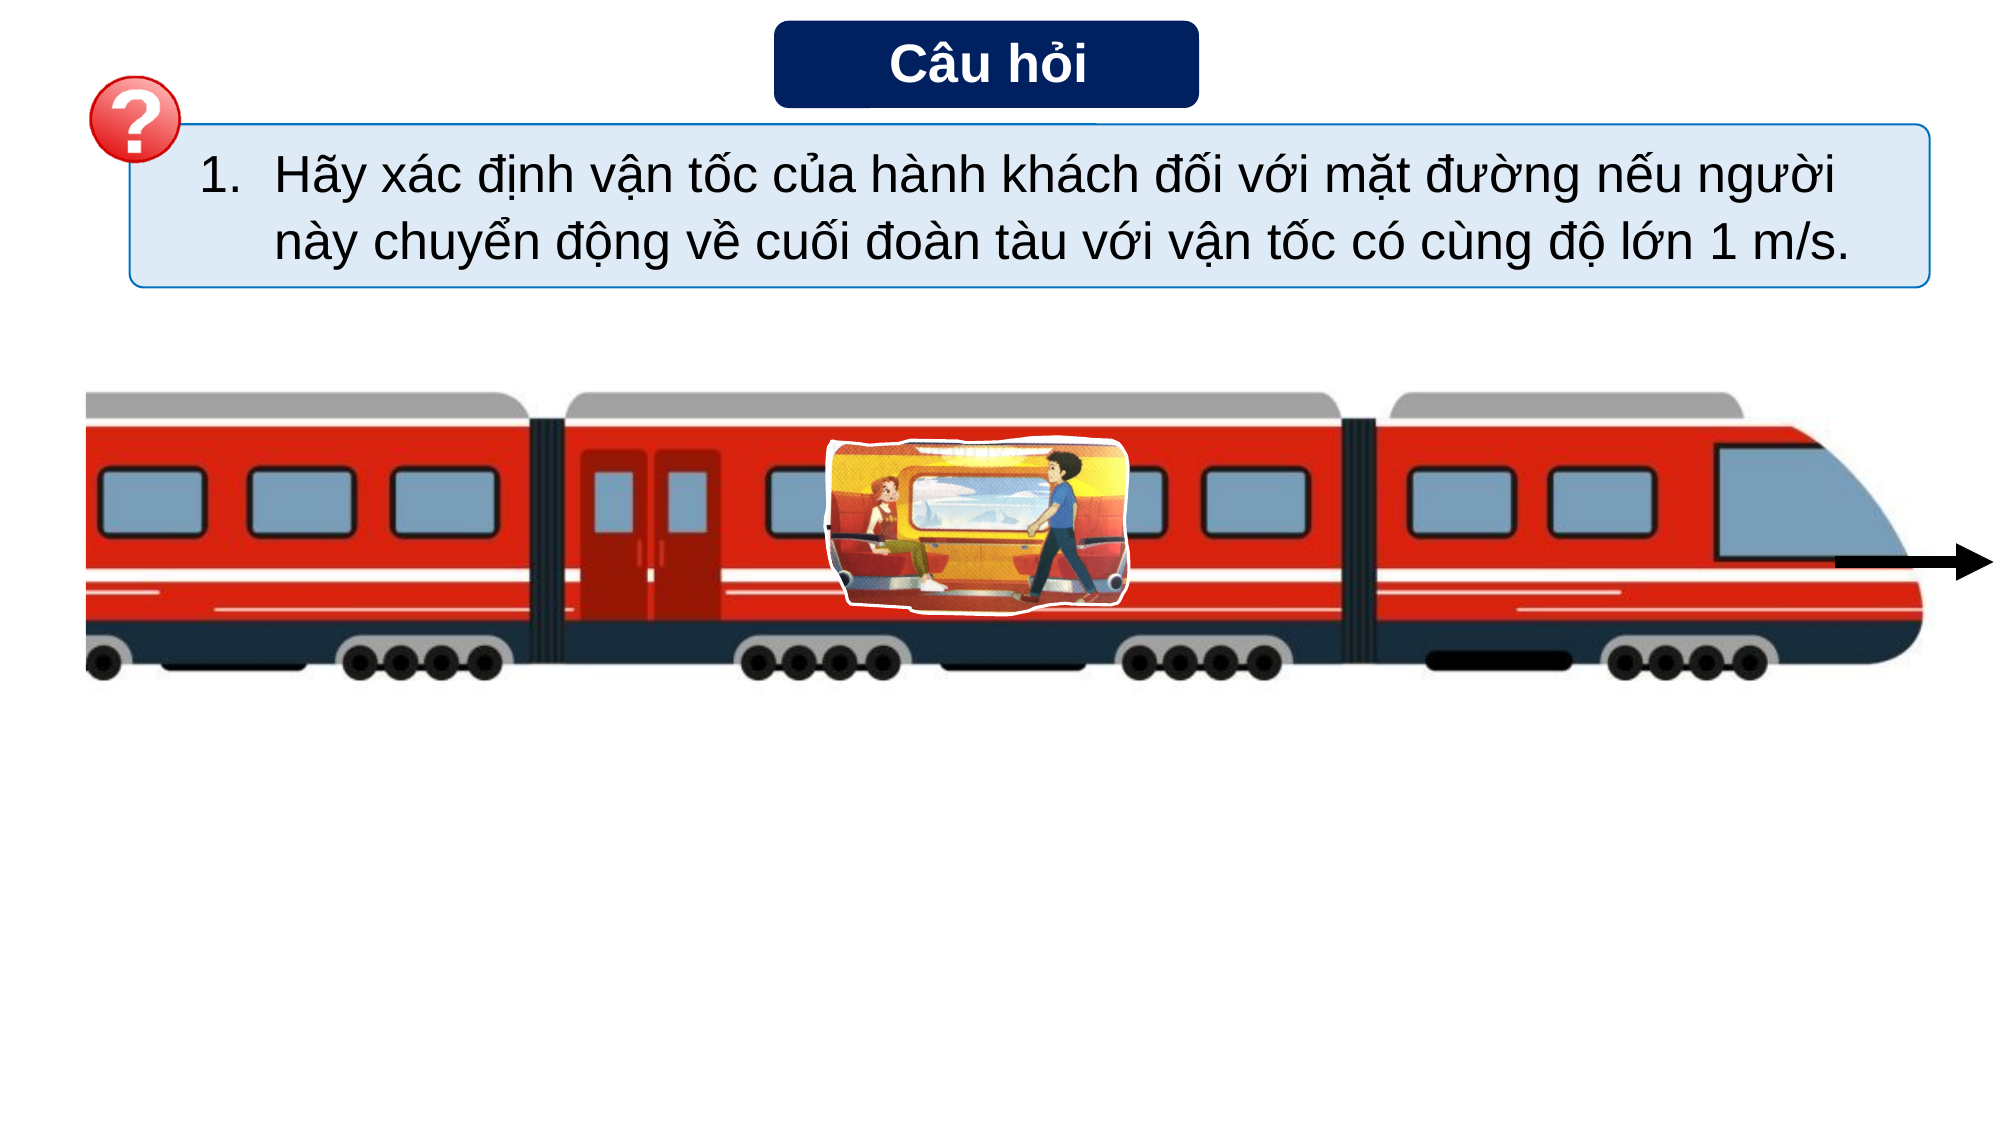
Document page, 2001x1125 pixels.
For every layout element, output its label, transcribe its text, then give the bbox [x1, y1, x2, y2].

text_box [774, 20, 1200, 108]
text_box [85, 70, 190, 175]
text_box [128, 123, 1931, 289]
text_box Hãy xác định vận tốc của hành khách đối với mặt đường nếu người này chuyển động về cuối đoàn tàu với vận tốc có cùng độ lớn 1 m/s. [184, 128, 1915, 277]
picture [85, 324, 1967, 727]
